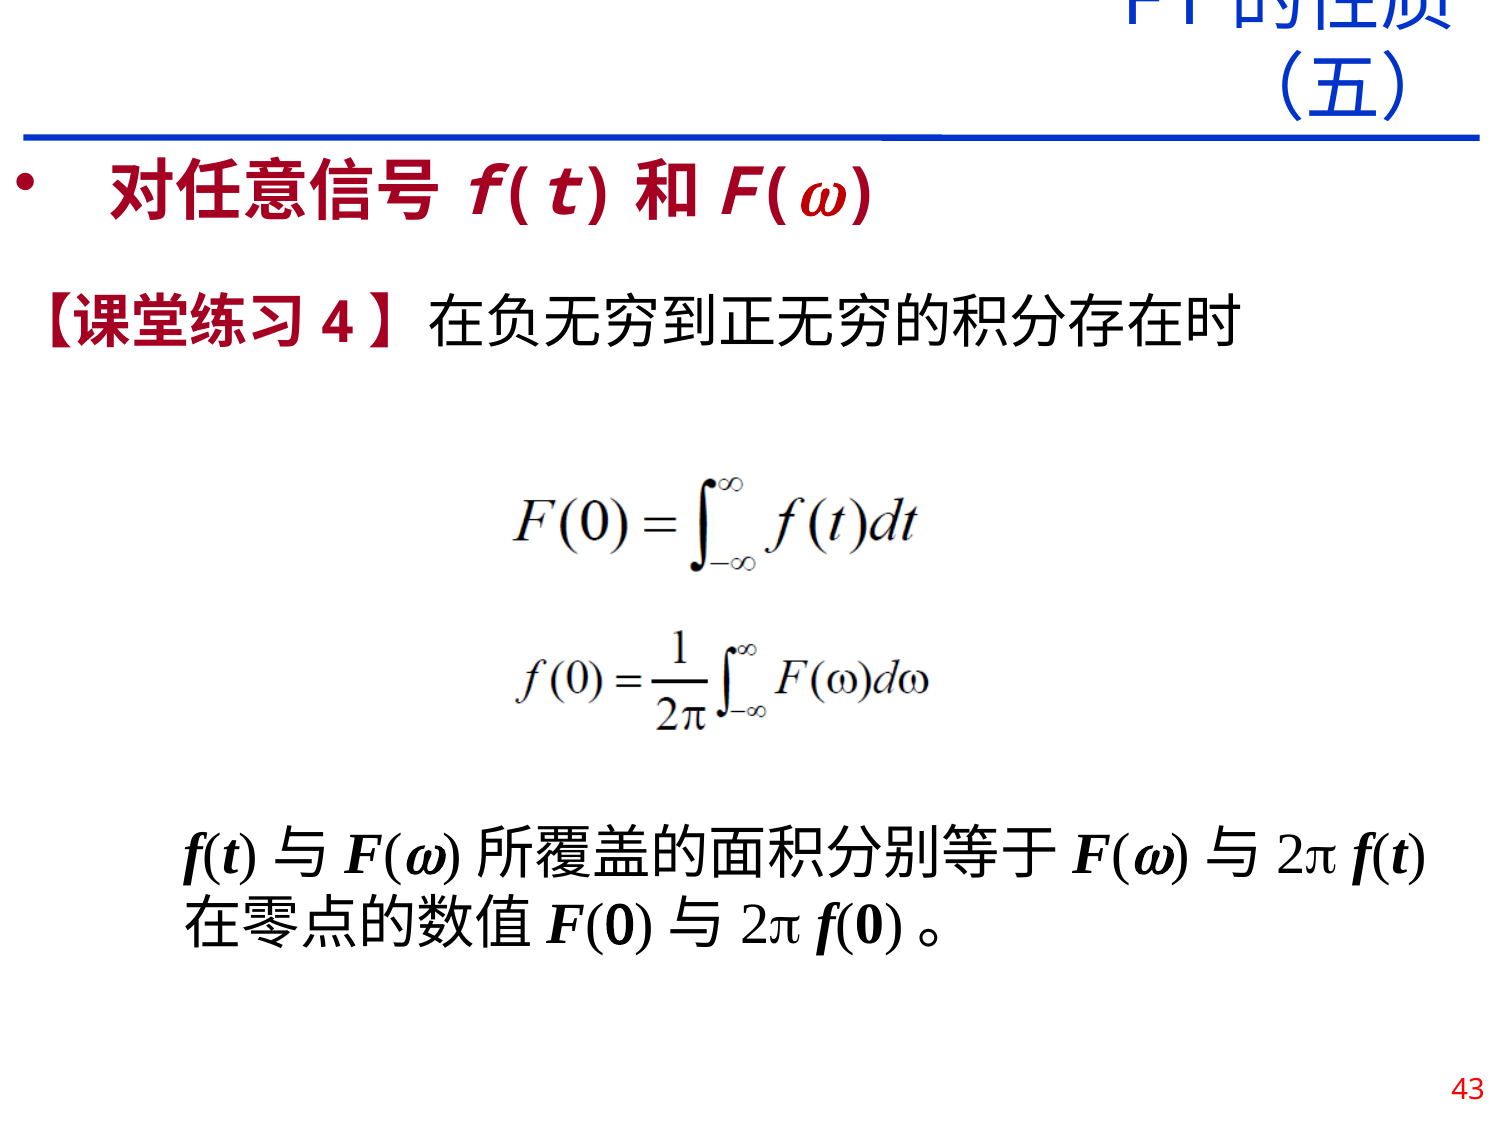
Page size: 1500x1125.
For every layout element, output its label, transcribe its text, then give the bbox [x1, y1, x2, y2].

title FT的性质（五） [958, 24, 1471, 138]
picture [509, 470, 926, 578]
picture [509, 619, 932, 740]
slide_number 43 [1187, 1062, 1500, 1125]
